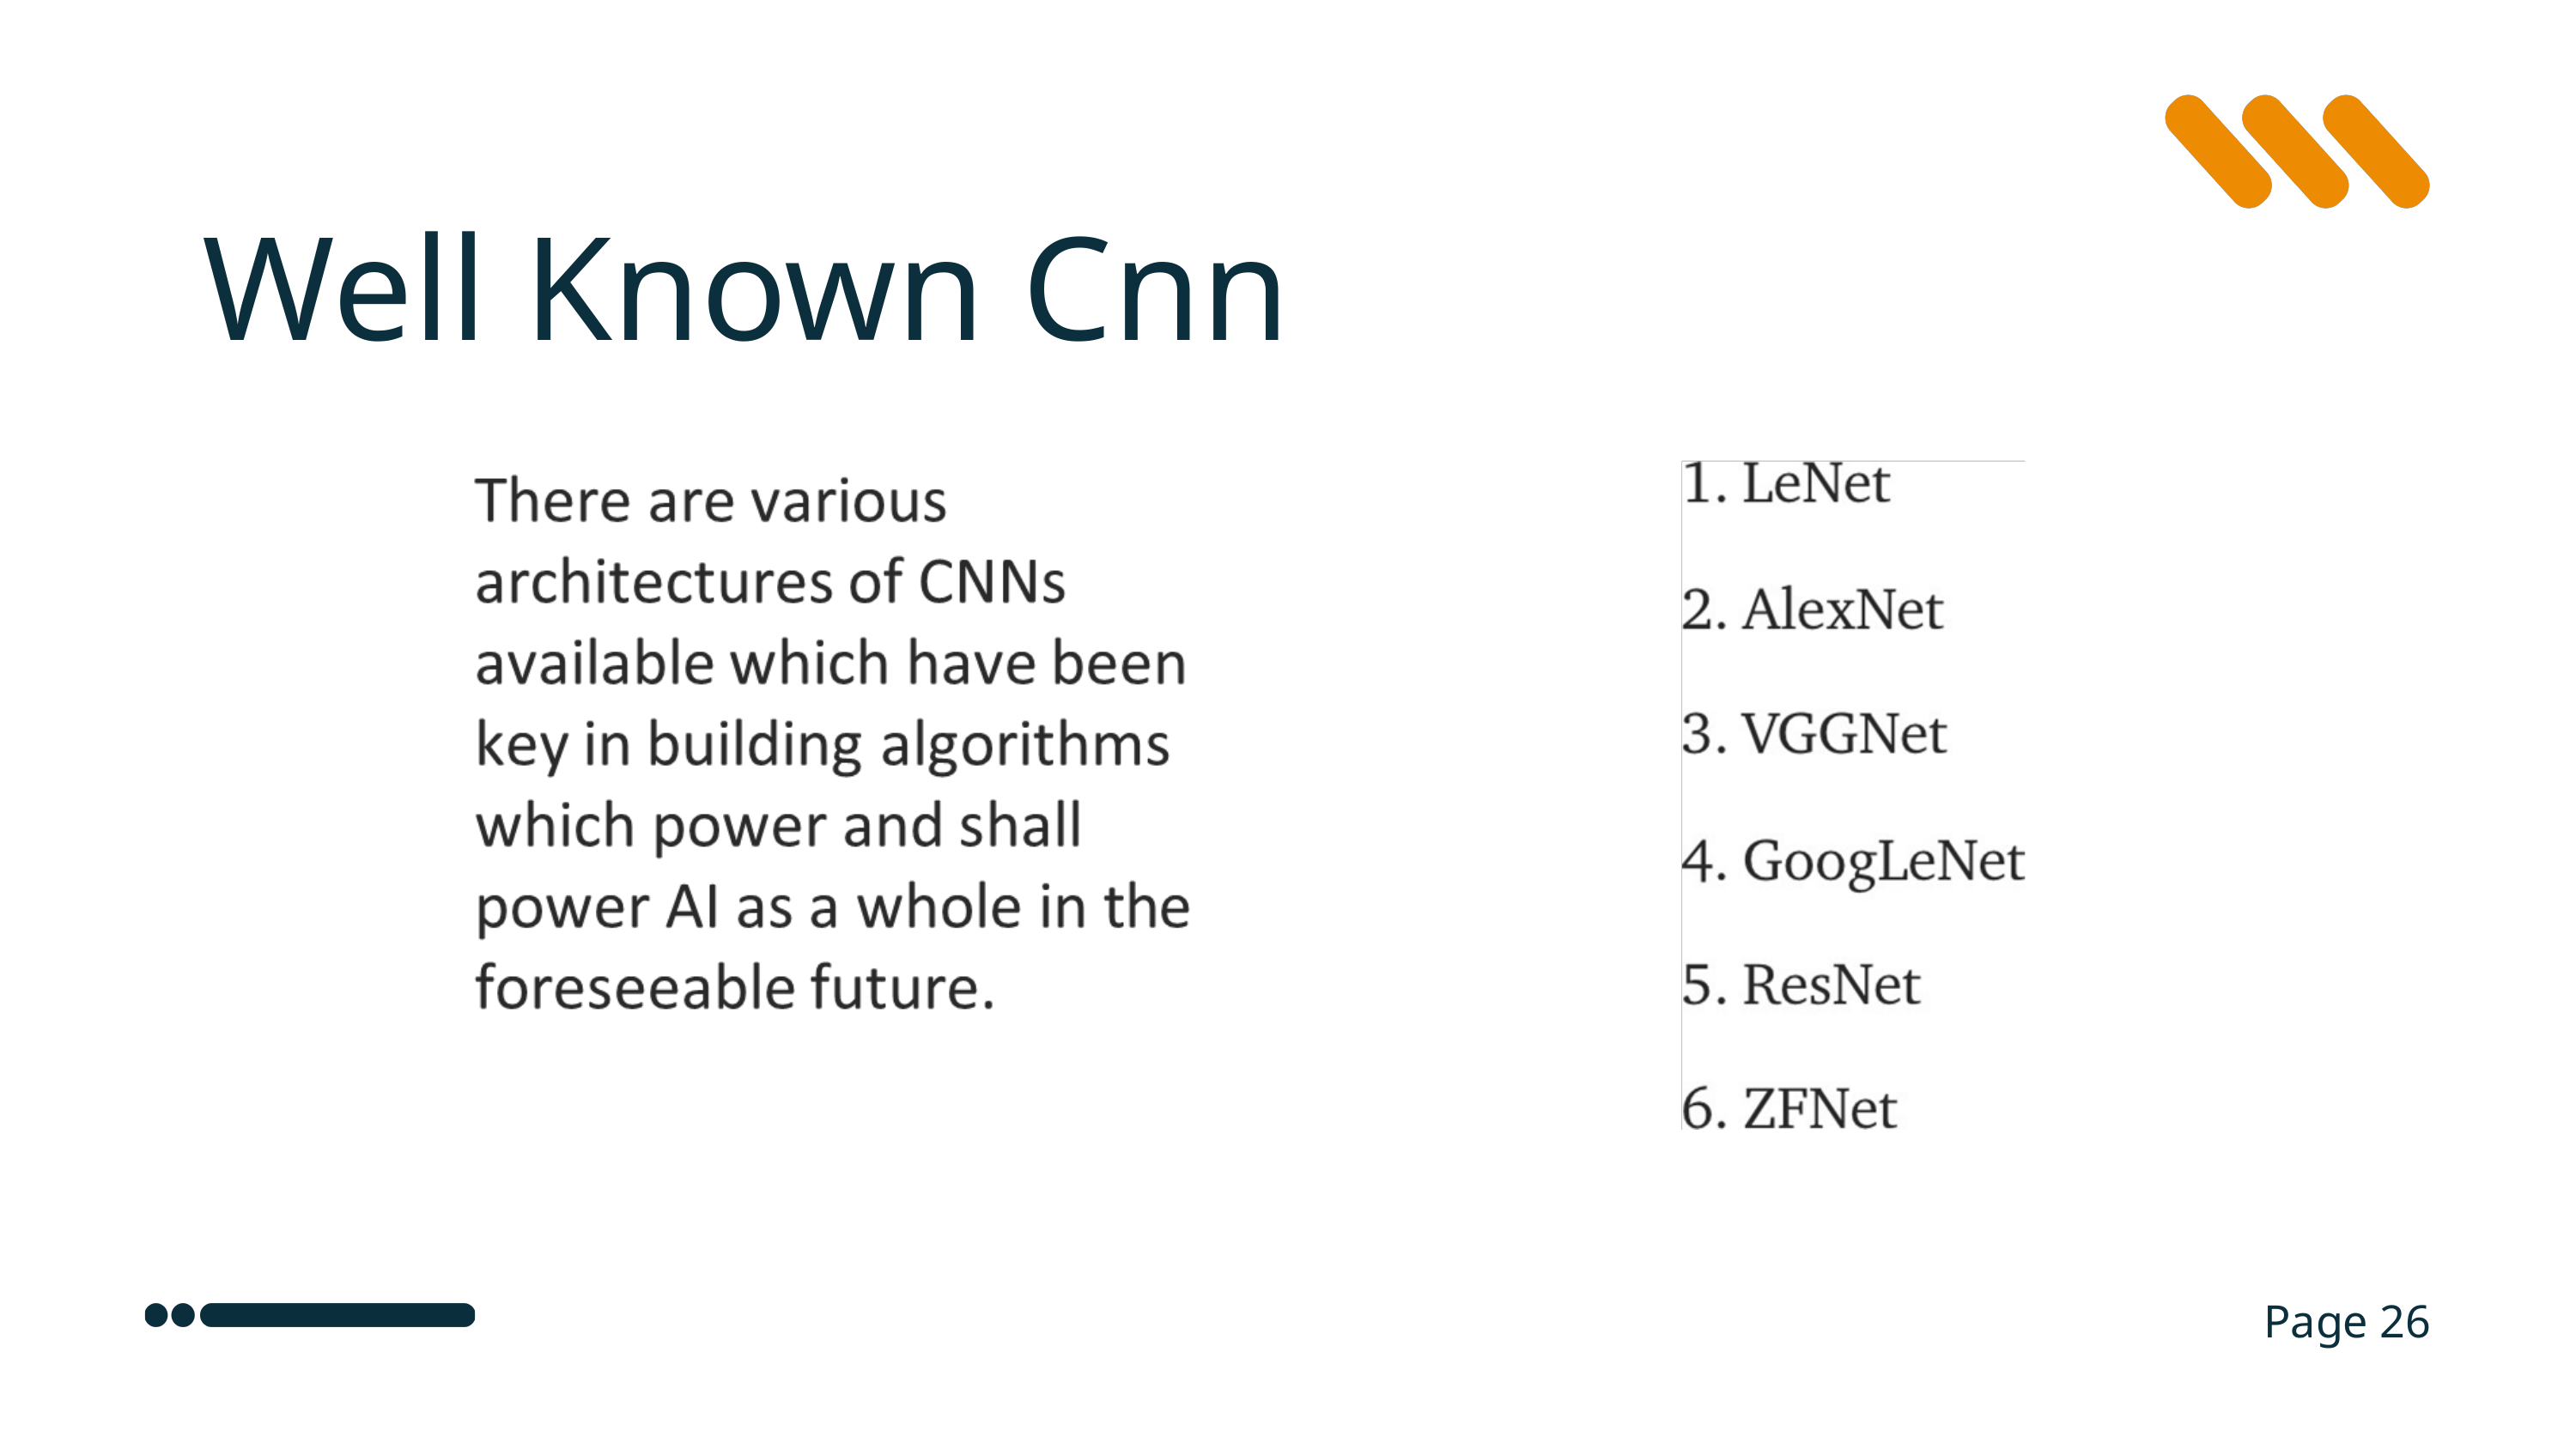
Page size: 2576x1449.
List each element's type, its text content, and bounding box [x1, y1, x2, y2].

text_box Well Known Cnn [127, 154, 1365, 369]
text_box Page 26 [2163, 1302, 2432, 1348]
text_box [433, 437, 2026, 1130]
text_box [2163, 93, 2432, 210]
text_box [144, 1303, 476, 1328]
